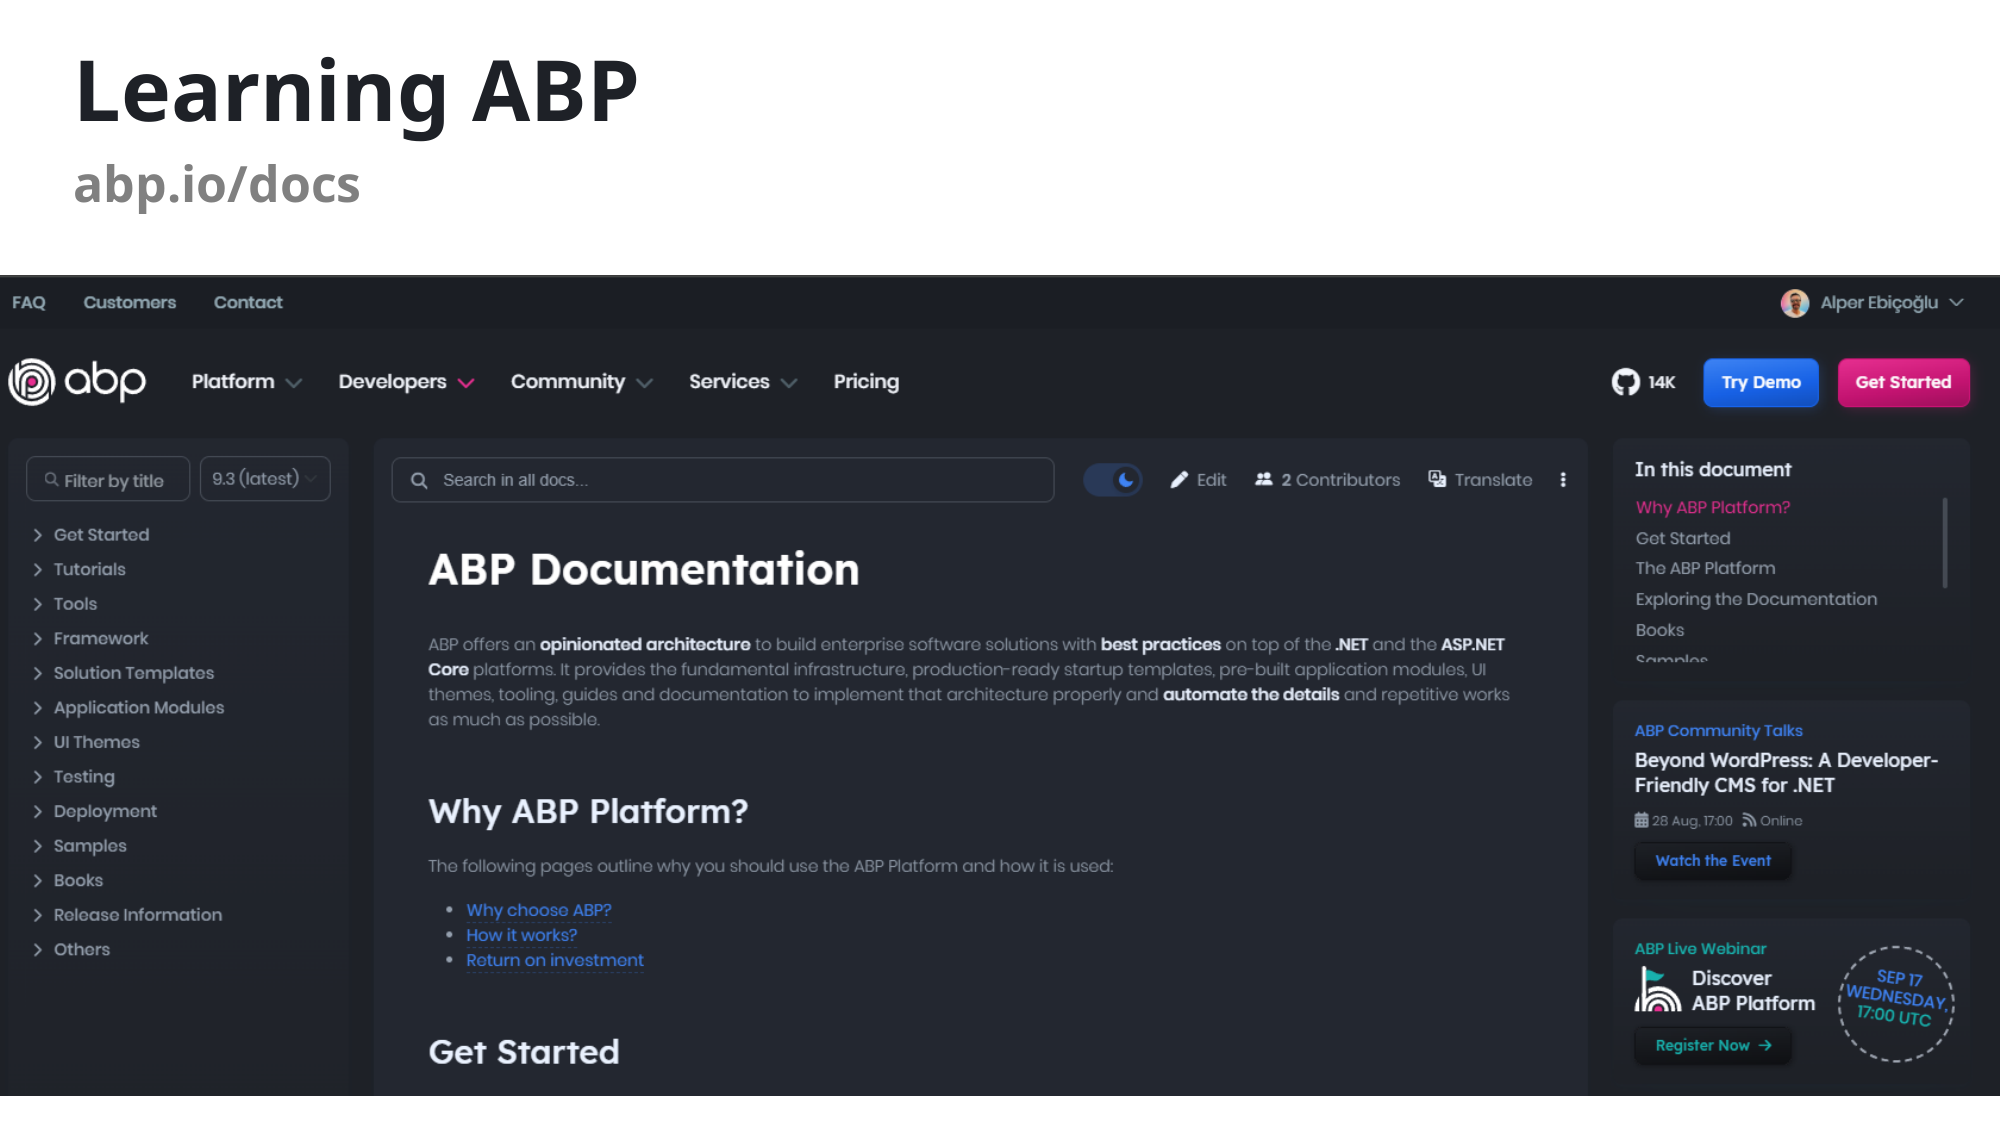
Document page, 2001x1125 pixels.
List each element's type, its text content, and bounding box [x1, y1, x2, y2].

picture [0, 275, 2000, 1096]
text_box abp.io/docs [58, 145, 1059, 221]
text_box Learning ABP [58, 29, 1903, 146]
